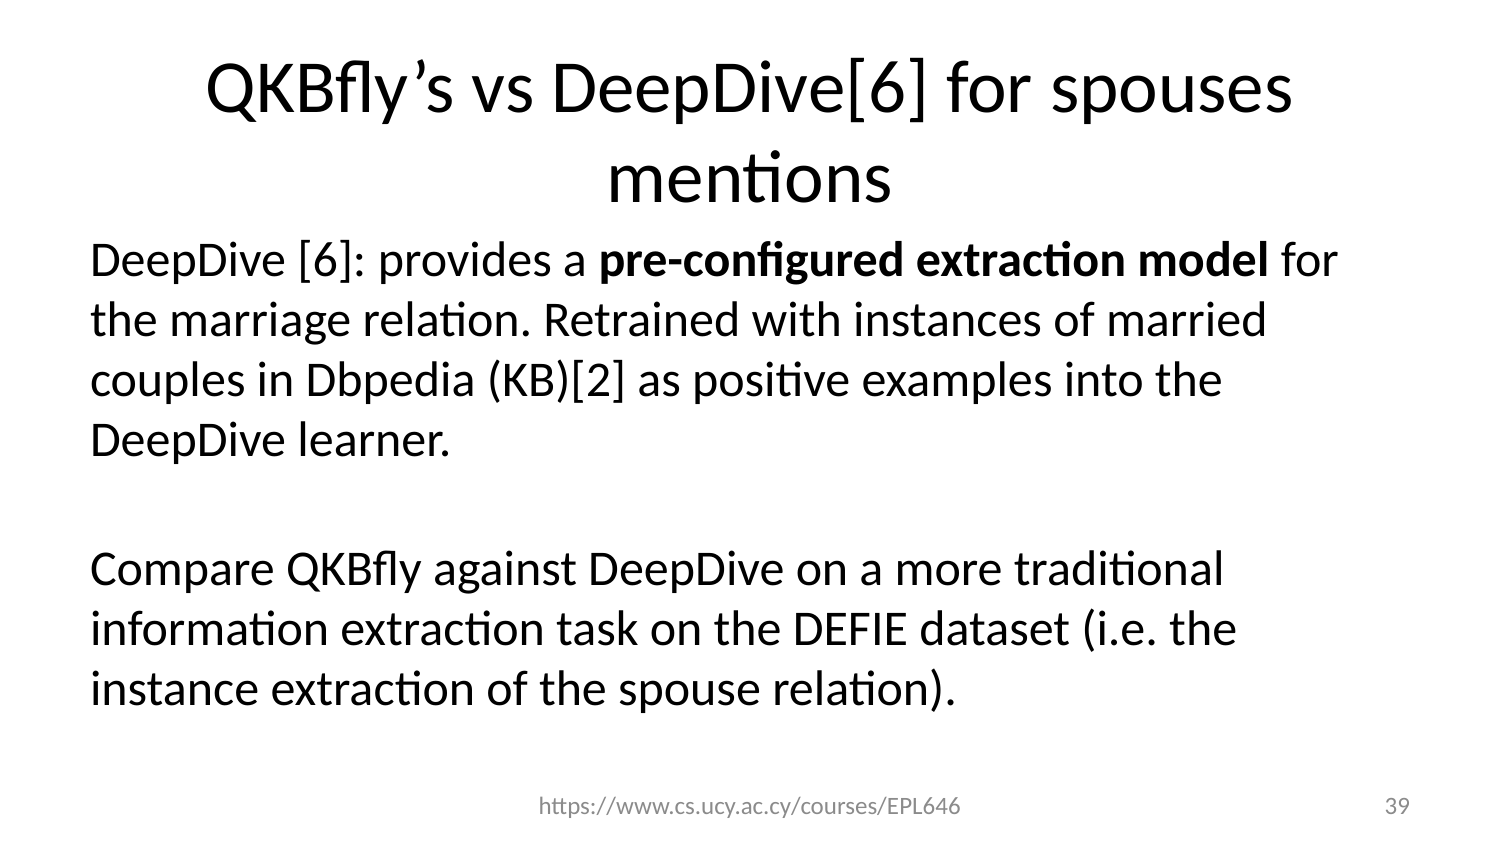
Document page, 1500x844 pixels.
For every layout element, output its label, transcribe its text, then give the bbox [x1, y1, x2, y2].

slide_number 39 [1074, 782, 1425, 827]
footer https://www.cs.ucy.ac.cy/courses/EPL646 [512, 782, 988, 827]
title QKBﬂy’s vs DeepDive[6] for spouses mentions [75, 33, 1425, 219]
list DeepDive [6]: provides a pre-conﬁgured extraction model for the marriage relation. Retrained with instances of married couples in Dbpedia (KB)[2] as positive examples into the DeepDive learner. Compare QKBfly against DeepDive on a more traditional information extraction task on the DEFIE dataset (i.e. the instance extraction of the spouse relation). [75, 219, 1425, 777]
